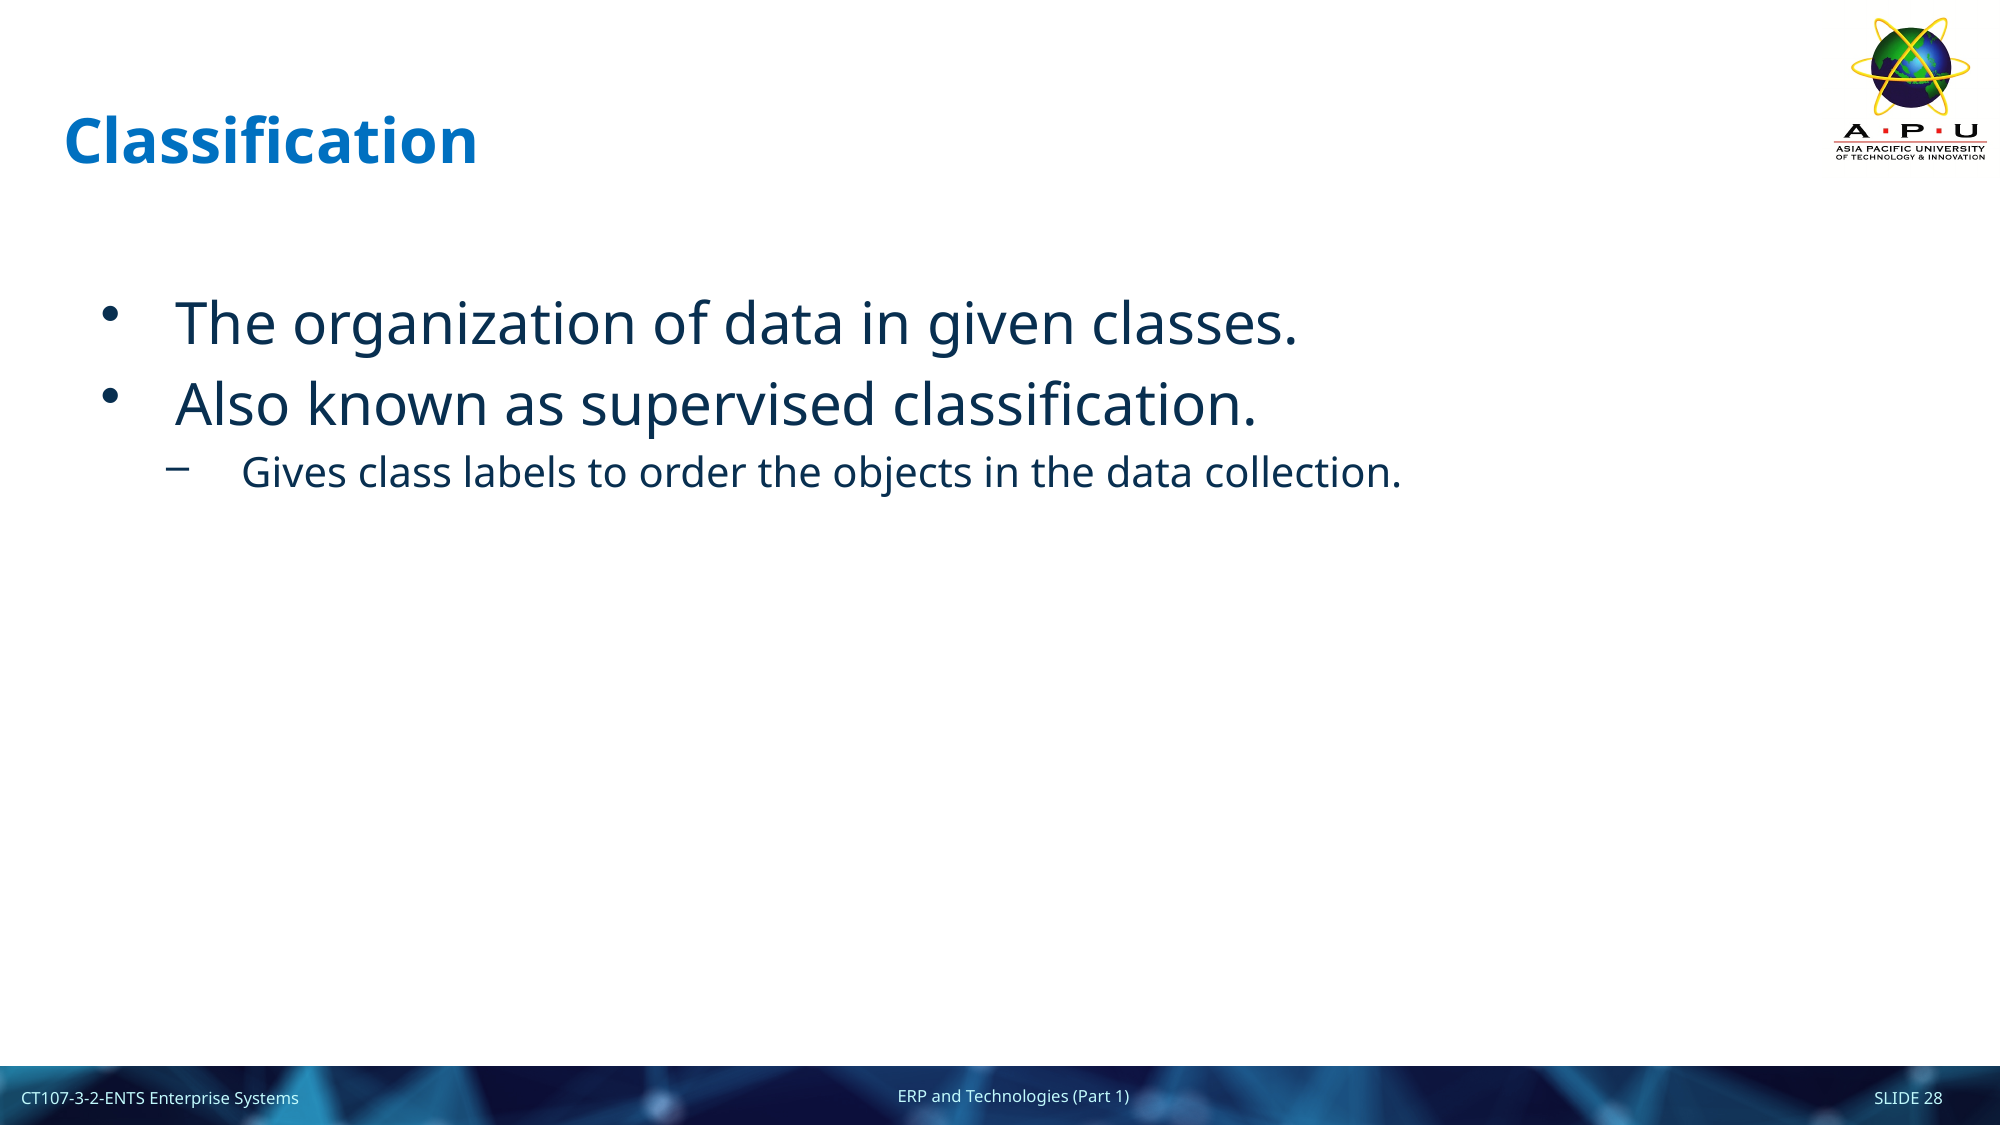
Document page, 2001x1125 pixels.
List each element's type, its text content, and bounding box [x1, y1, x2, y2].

title Classification [48, 45, 1764, 233]
list The organization of data in given classes. Also known as supervised classification. Gives class labels to order the objects in the data collection. [85, 278, 1938, 1038]
picture [1822, 0, 2000, 178]
picture [0, 1066, 2000, 1125]
